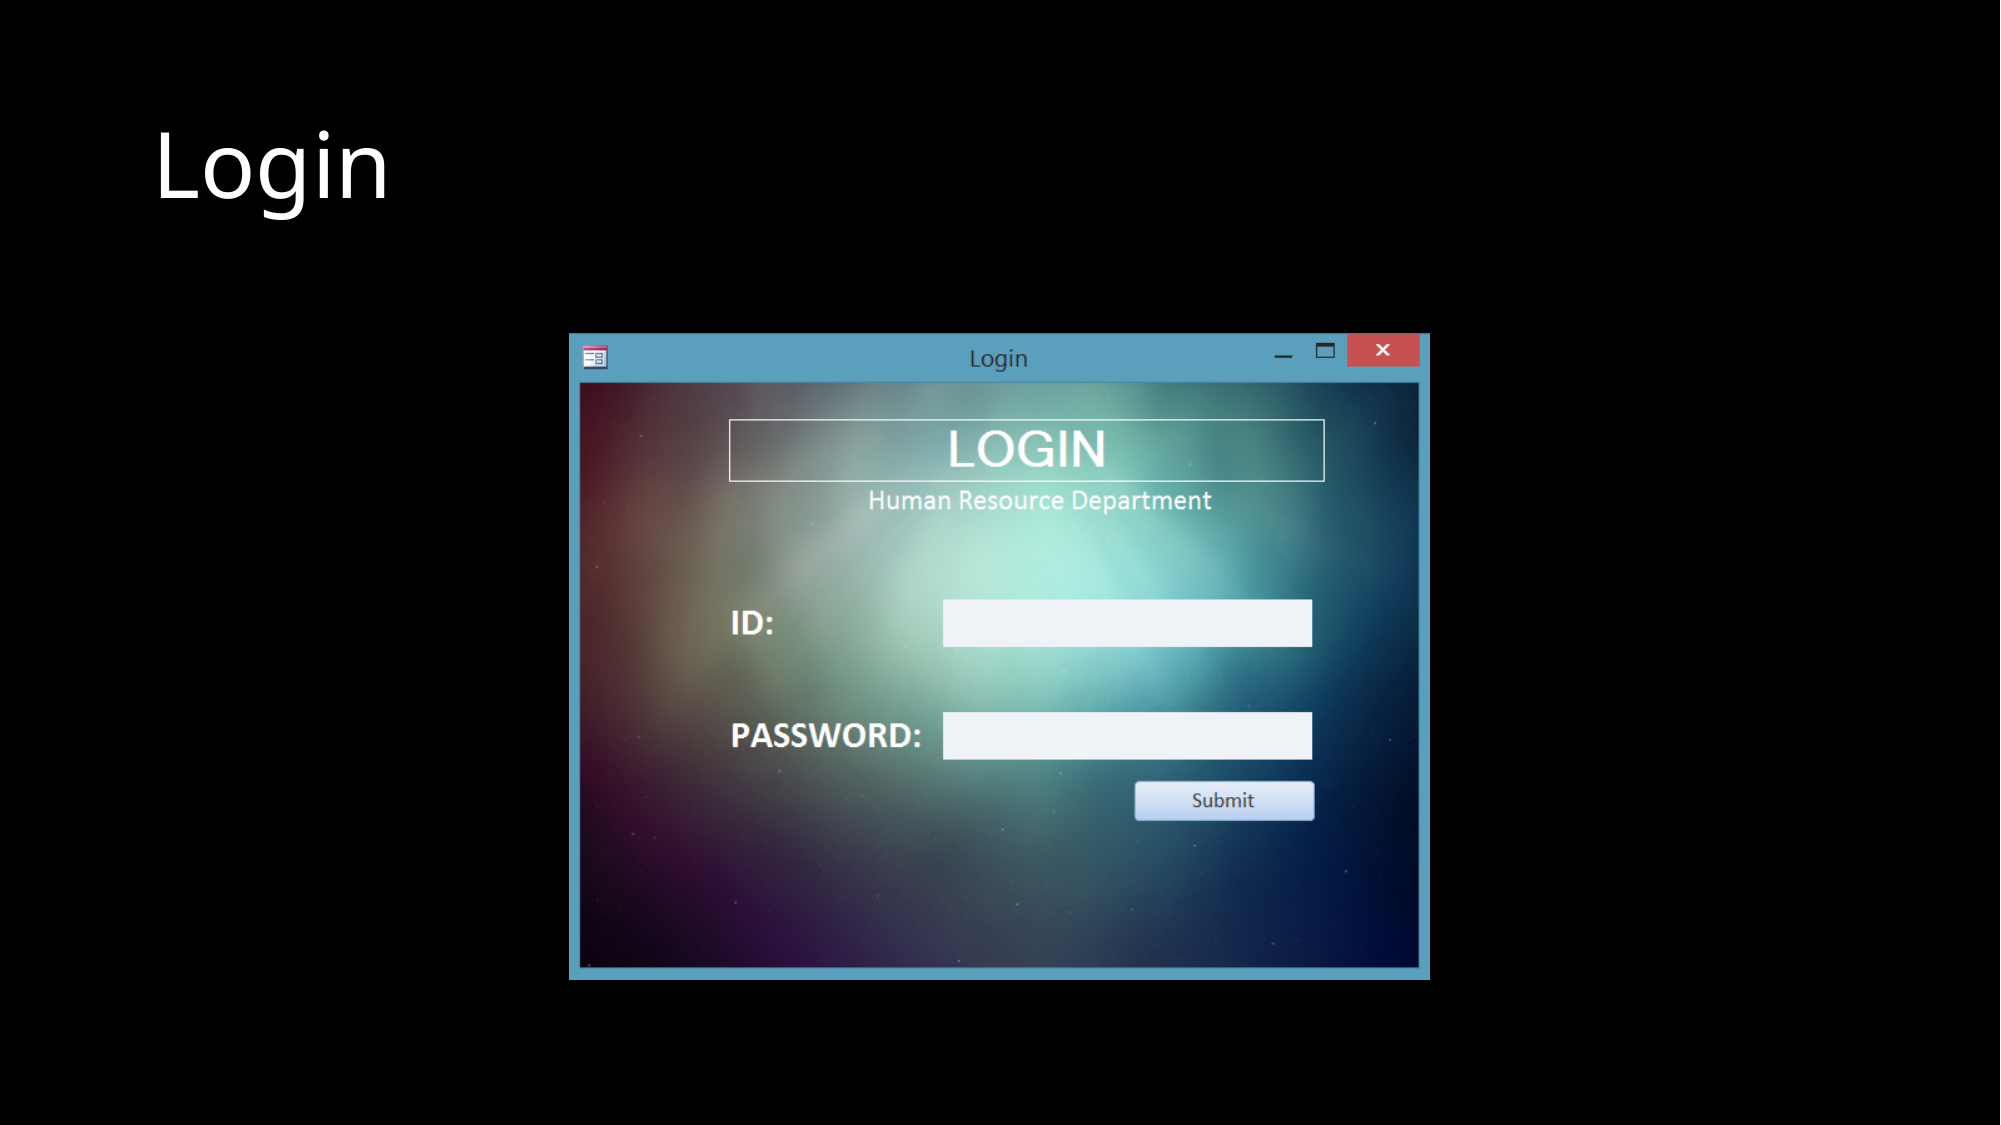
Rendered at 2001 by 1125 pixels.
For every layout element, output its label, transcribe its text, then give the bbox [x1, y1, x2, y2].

title Login [137, 59, 1863, 278]
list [569, 333, 1430, 980]
